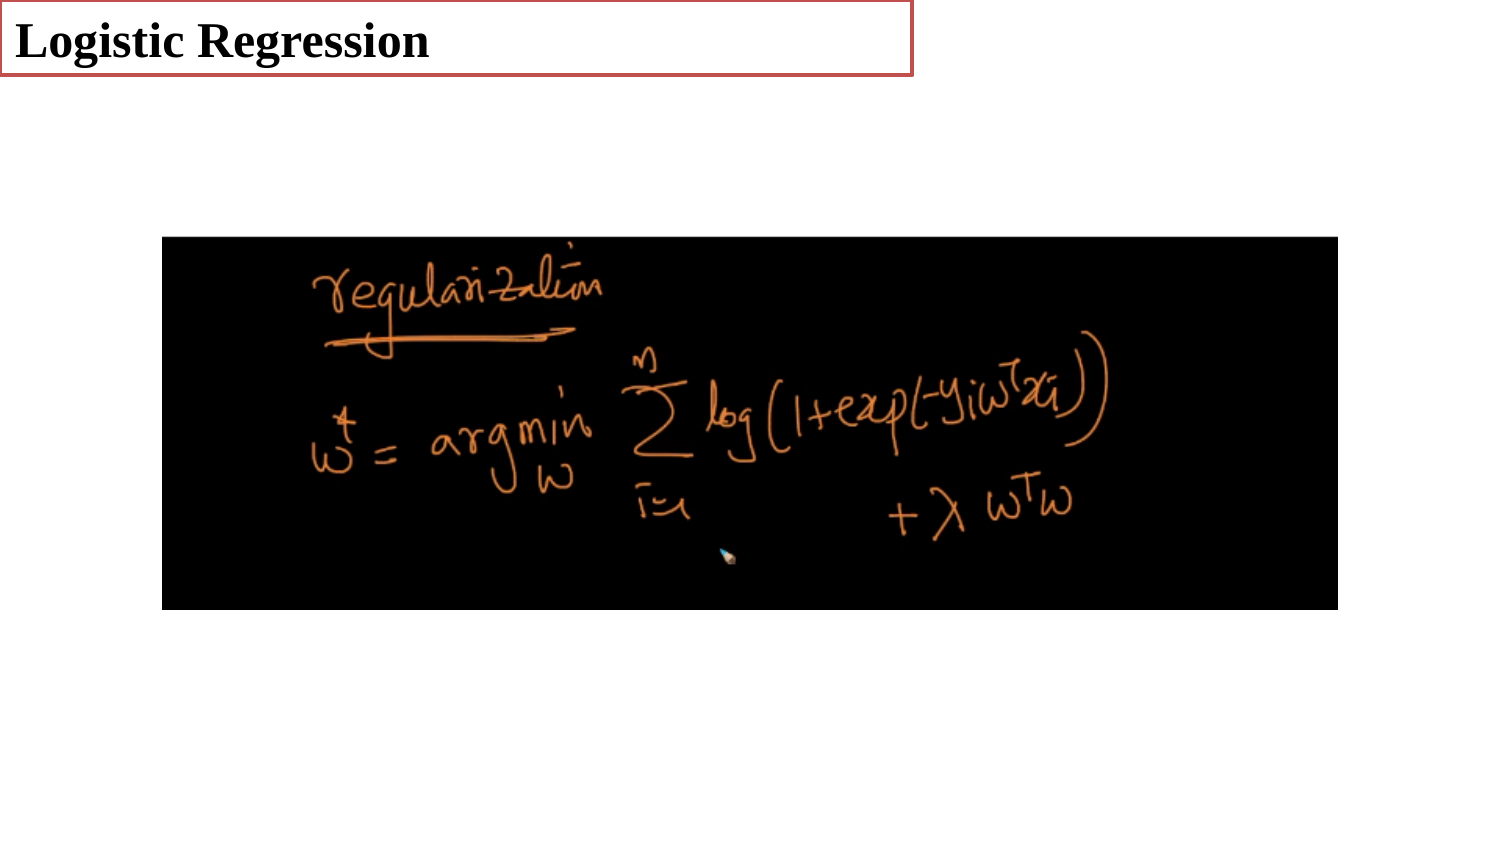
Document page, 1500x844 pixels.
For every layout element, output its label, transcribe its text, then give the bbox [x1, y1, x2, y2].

picture [162, 234, 1338, 610]
text_box Logistic Regression [0, 0, 914, 77]
